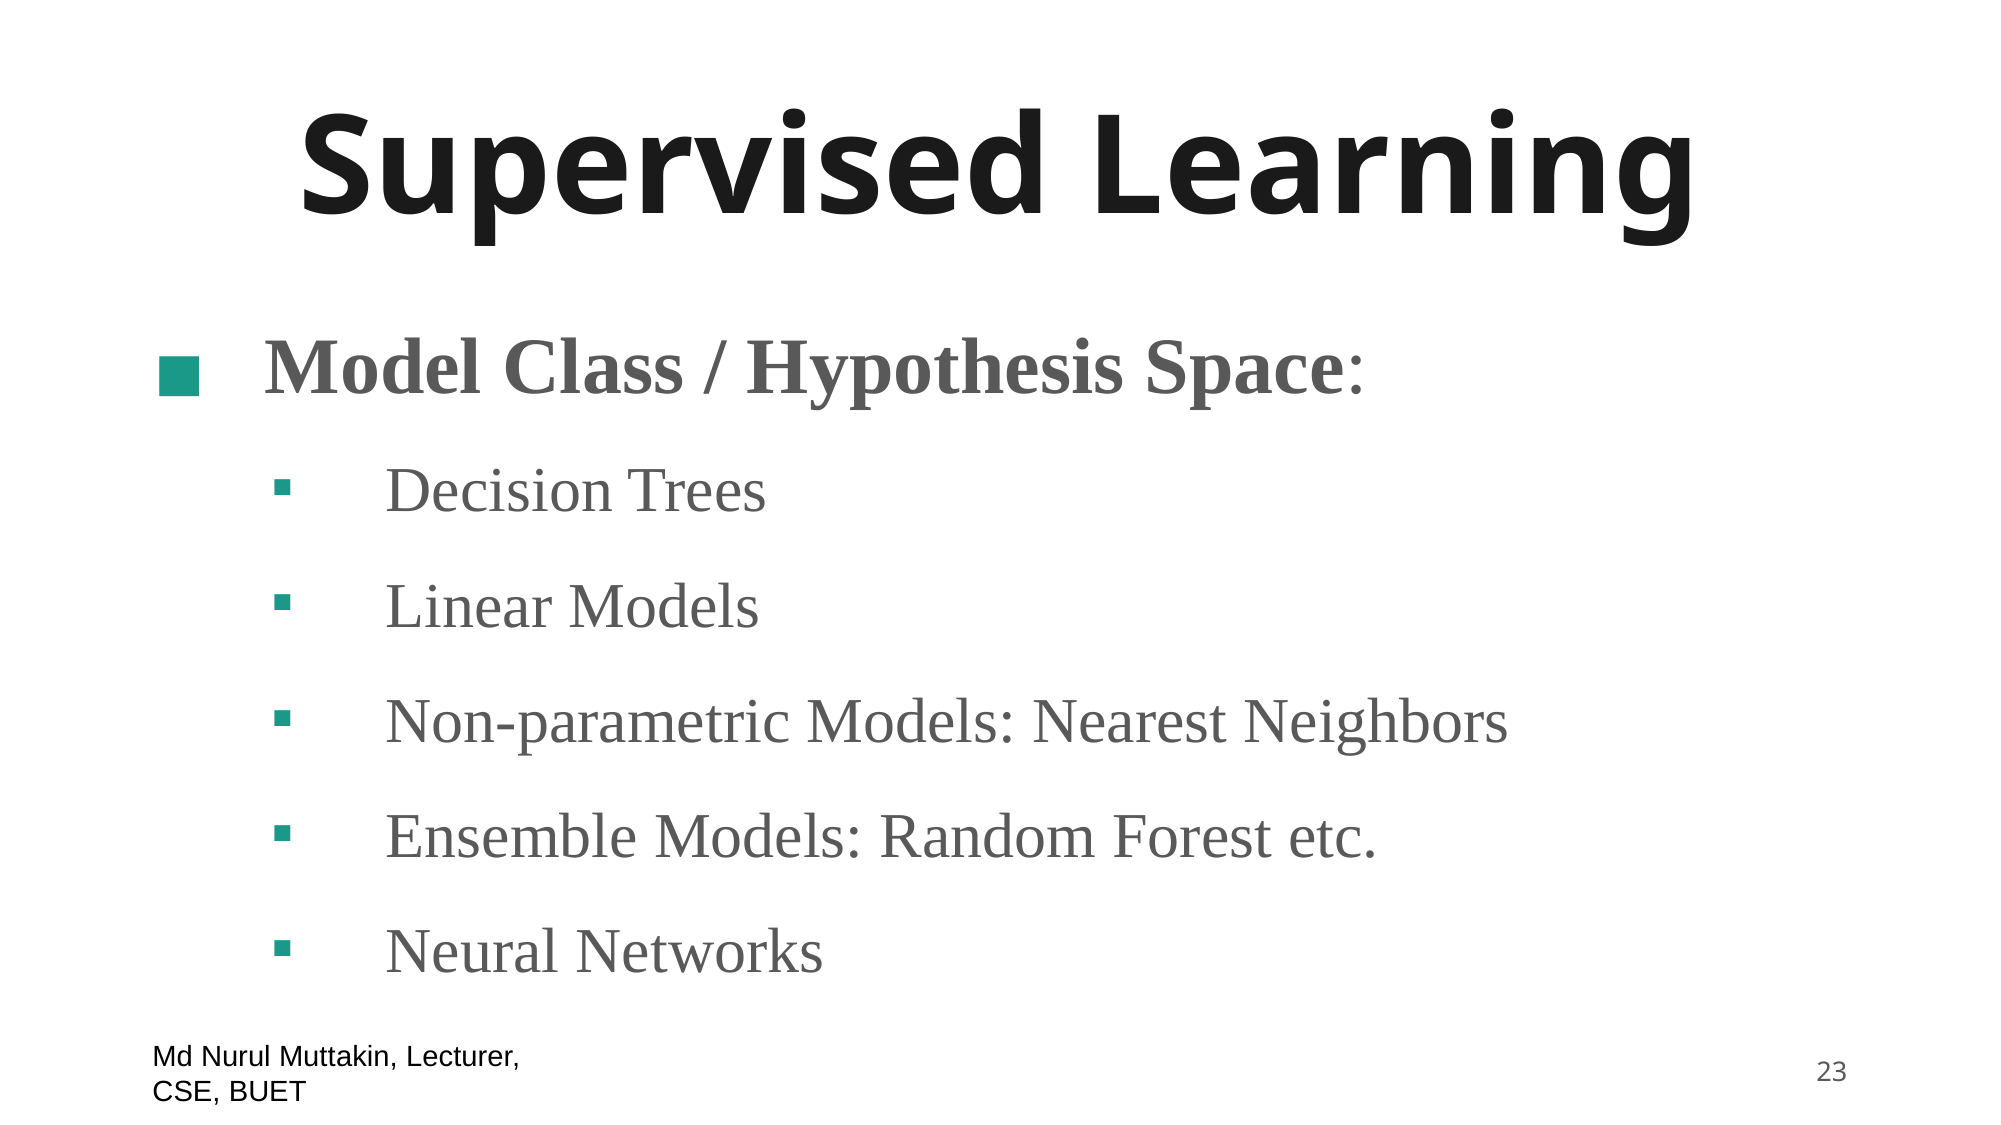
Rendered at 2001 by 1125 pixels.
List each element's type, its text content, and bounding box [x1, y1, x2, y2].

slide_number ‹#› [1412, 1042, 1863, 1103]
list Model Class / Hypothesis Space: Decision Trees Linear Models Non-parametric Models: Nearest Neighbors Ensemble Models: Random Forest etc. Neural Networks [137, 299, 1672, 998]
title Supervised Learning [137, 59, 1863, 278]
slide_number Md Nurul Muttakin, Lecturer, CSE, BUET [137, 1042, 588, 1103]
